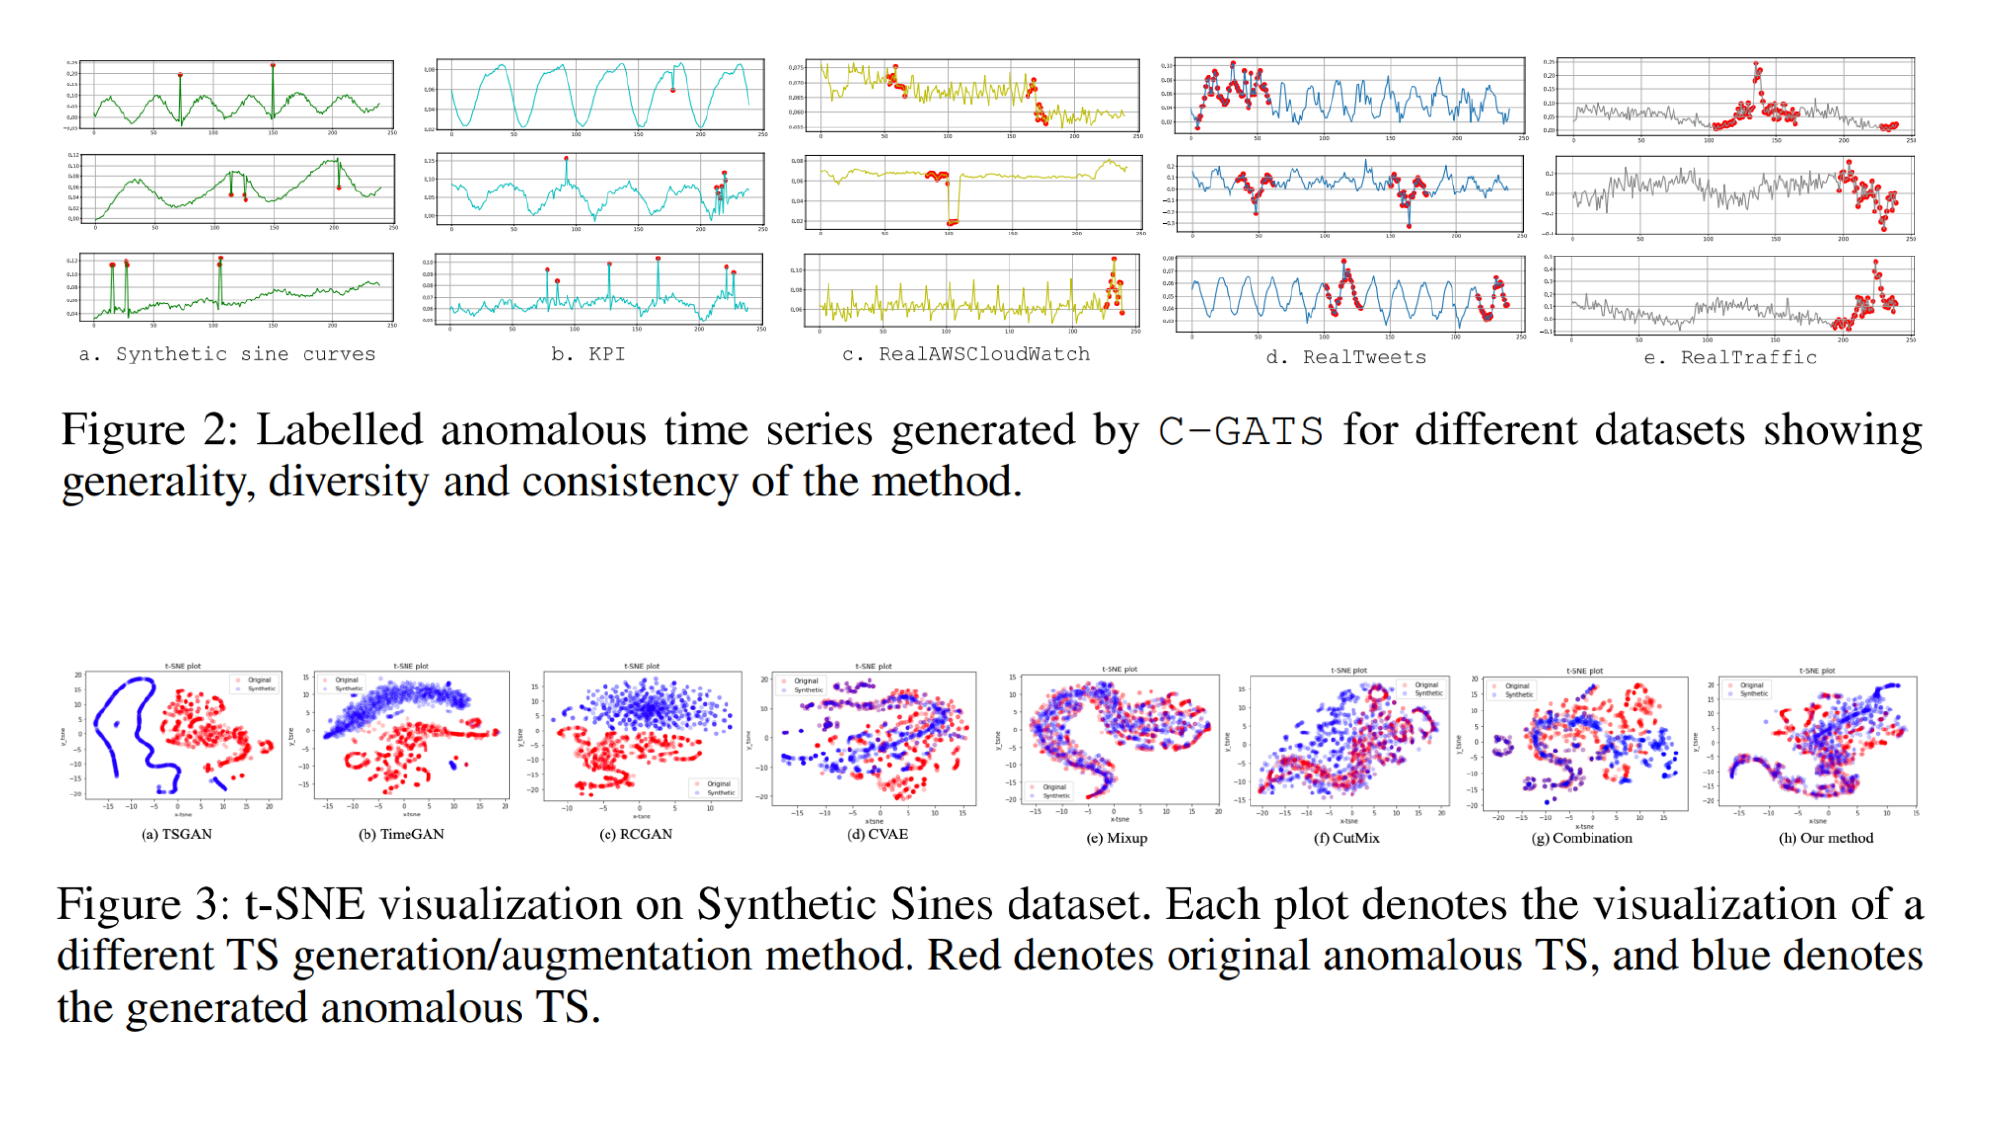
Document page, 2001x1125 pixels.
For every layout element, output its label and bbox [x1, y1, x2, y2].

picture [24, 627, 1976, 1067]
picture [24, 0, 1976, 535]
